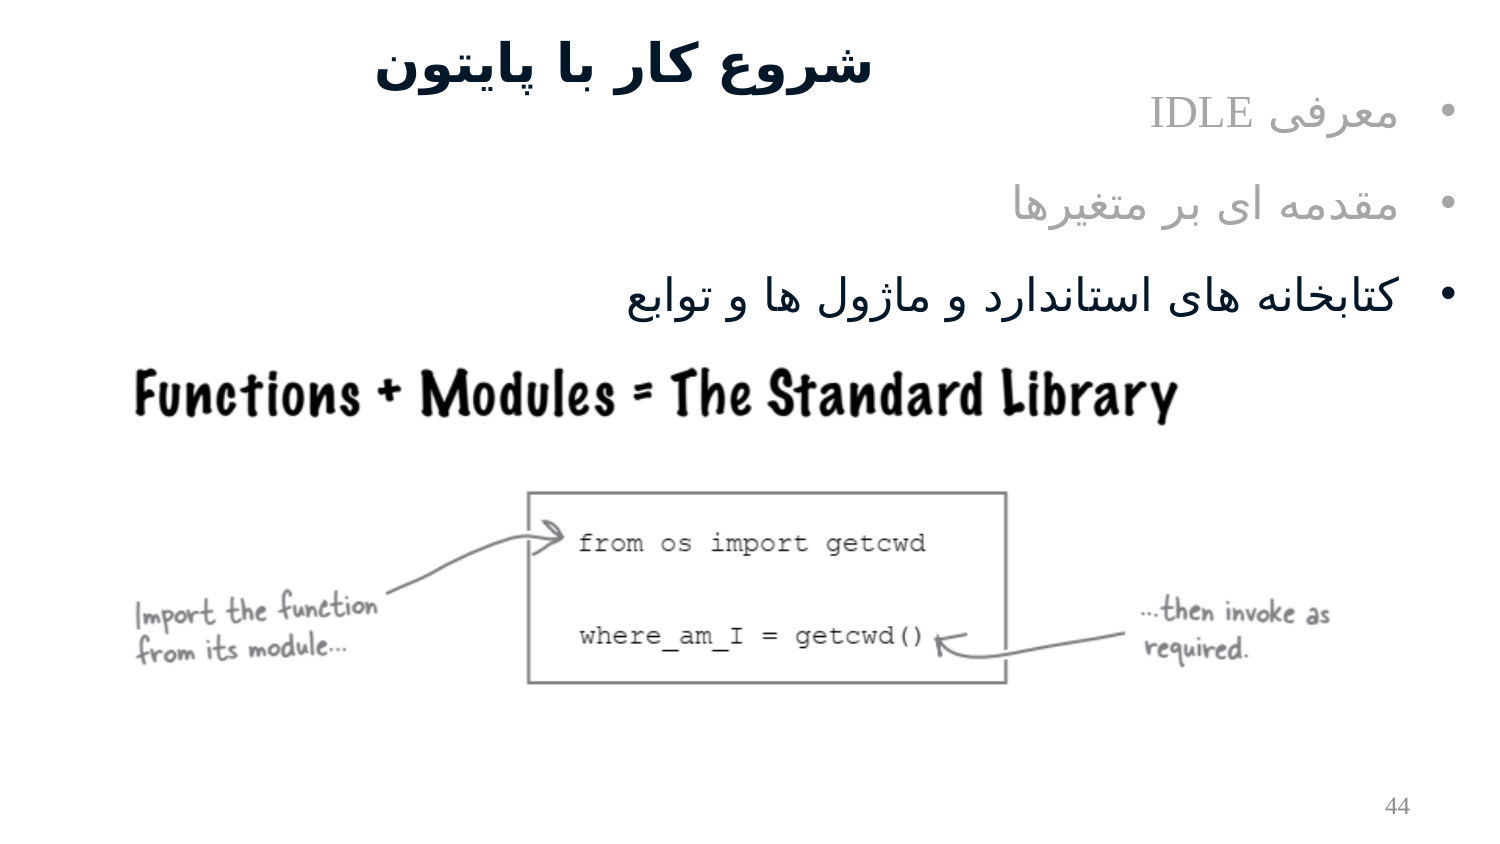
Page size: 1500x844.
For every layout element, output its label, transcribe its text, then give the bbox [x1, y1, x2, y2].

picture [124, 354, 1191, 454]
list معرفی IDLE مقدمه ای بر متغیرها کتابخانه های استاندارد و ماژول ها و توابع [121, 47, 1472, 724]
picture [74, 462, 1360, 706]
slide_number 44 [1074, 782, 1425, 827]
title شروع کار با پایتون [125, 0, 1125, 47]
